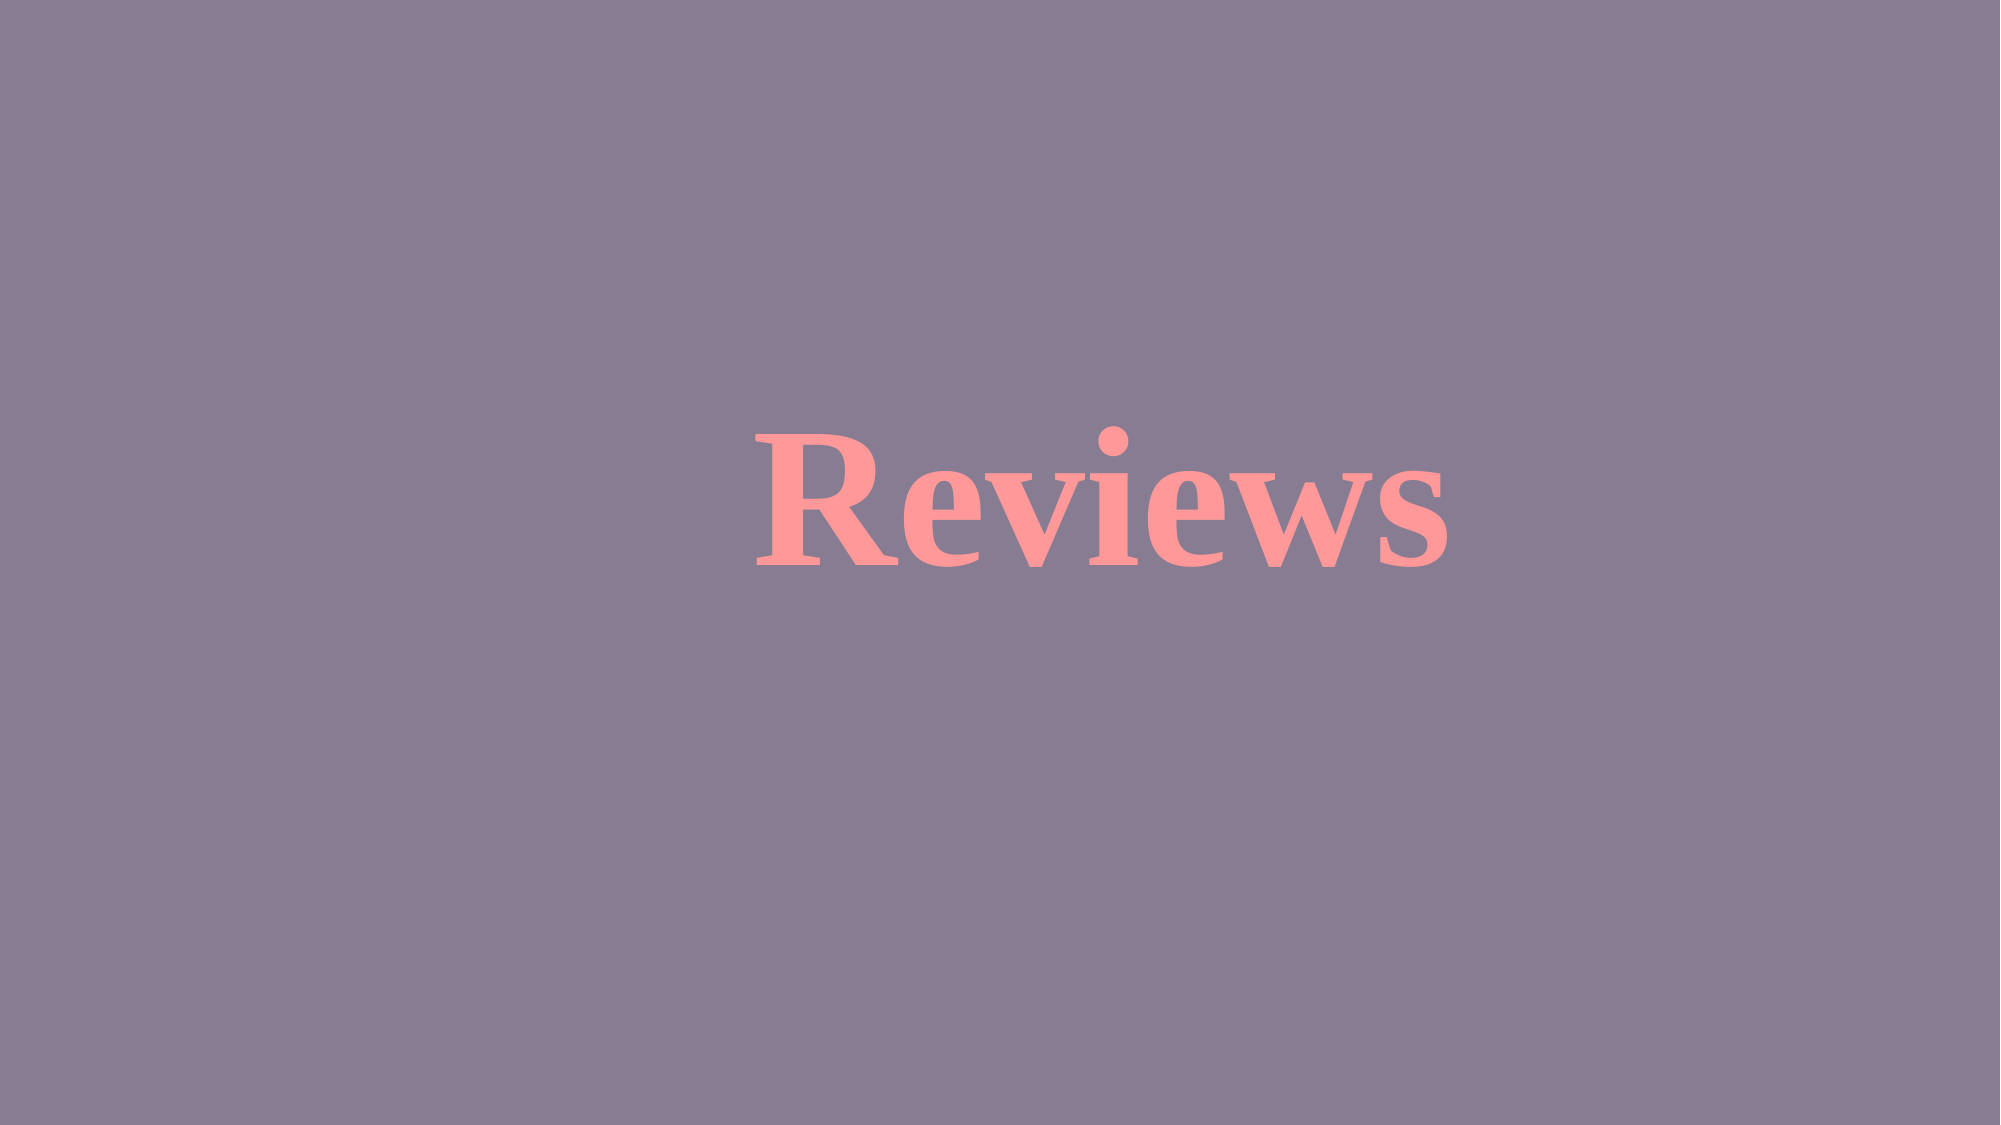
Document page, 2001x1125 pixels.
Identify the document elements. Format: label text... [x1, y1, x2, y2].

title Reviews [200, 396, 1926, 615]
